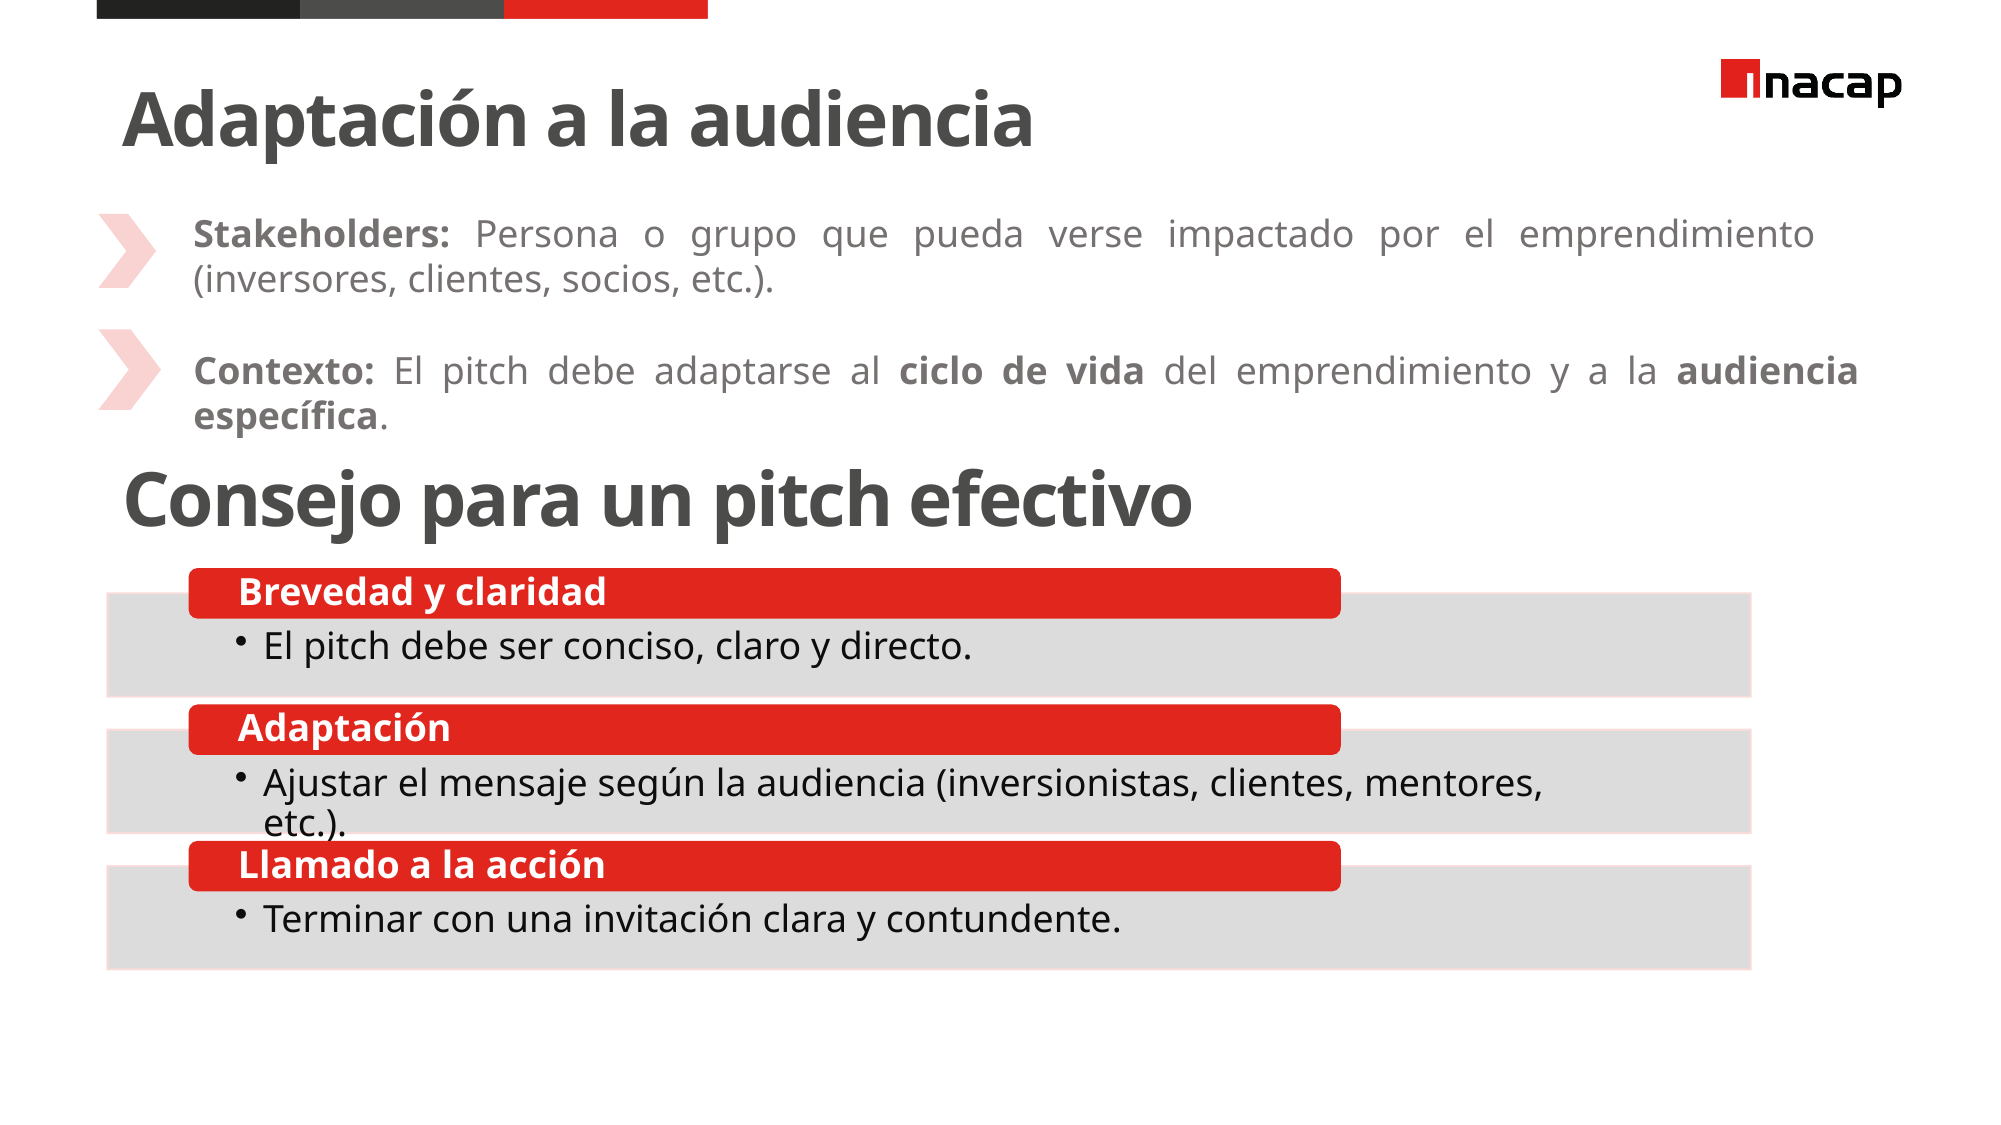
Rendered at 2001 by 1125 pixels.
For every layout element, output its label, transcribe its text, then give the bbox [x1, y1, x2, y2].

picture [1721, 59, 1902, 108]
text_box Consejo para un pitch efectivo [107, 446, 1307, 550]
text_box Contexto: El pitch debe adaptarse al ciclo de vida del emprendimiento y a la audiencia específica. [178, 339, 1875, 445]
text_box [98, 213, 157, 288]
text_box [107, 562, 1751, 977]
text_box [98, 329, 161, 410]
text_box Stakeholders: Persona o grupo que pueda verse impactado por el emprendimiento (inversores, clientes, socios, etc.). [178, 202, 1832, 308]
text_box Adaptación a la audiencia [107, 66, 1528, 169]
